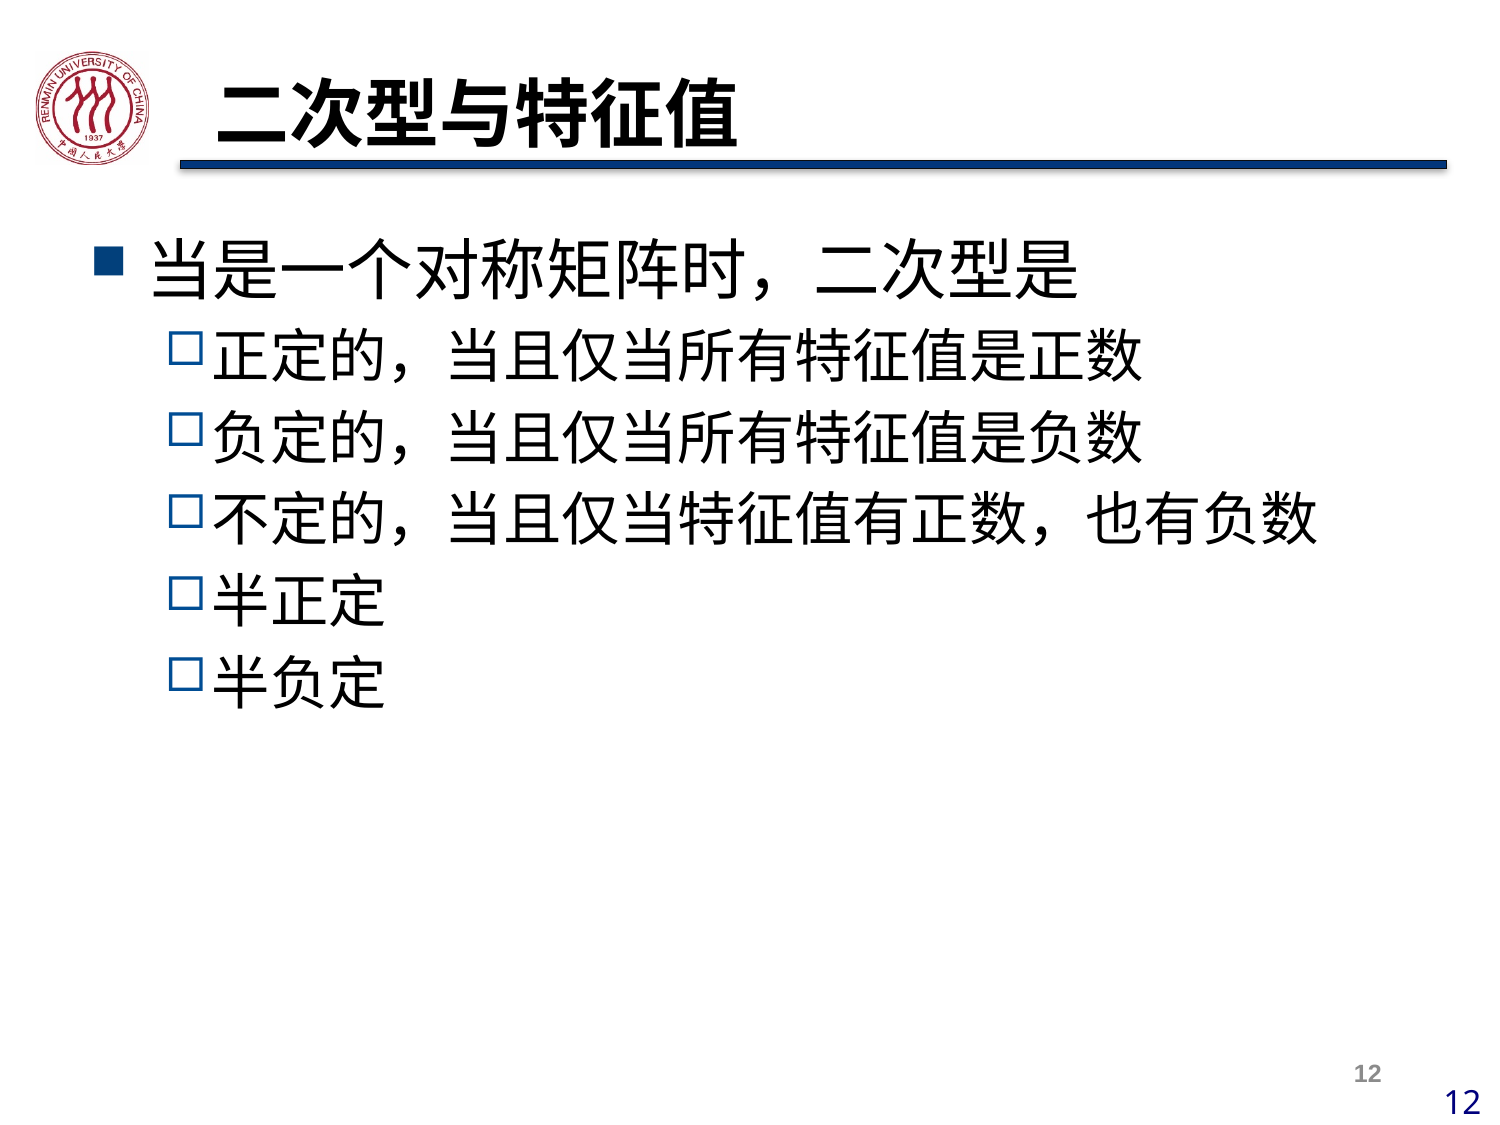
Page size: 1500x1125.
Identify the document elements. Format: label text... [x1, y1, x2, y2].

picture [35, 51, 149, 165]
title 二次型与特征值 [198, 18, 1407, 205]
slide_number 12 [1059, 1042, 1397, 1103]
